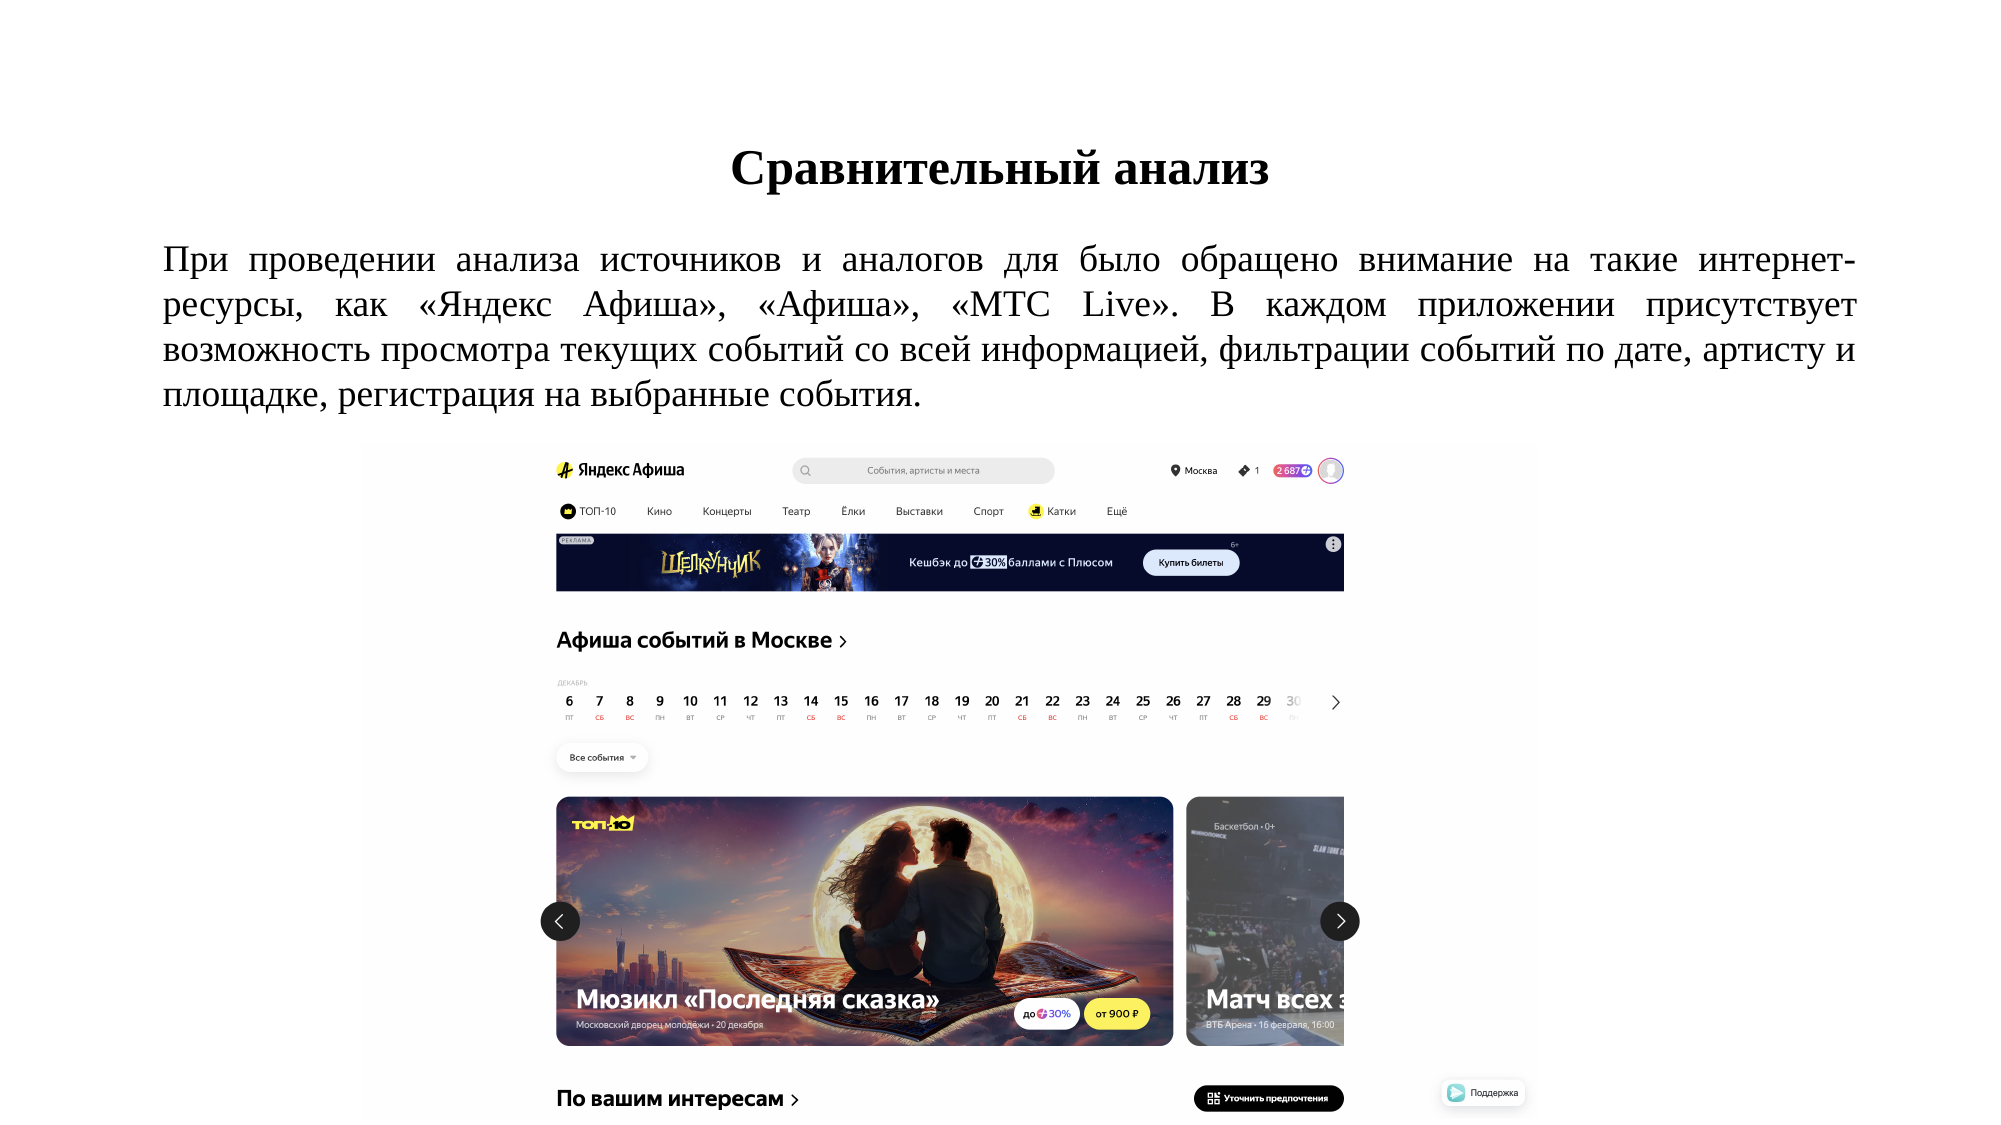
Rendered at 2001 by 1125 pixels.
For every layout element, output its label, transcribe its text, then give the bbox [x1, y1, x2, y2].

picture [362, 443, 1538, 1119]
list При проведении анализа источников и аналогов для было обращено внимание на такие интернет-ресурсы, как «Яндекс Афиша», «Афиша», «МТС Live». В каждом приложении присутствует возможность просмотра текущих событий со всей информацией, фильтрации событий по дате, артисту и площадке, регистрация на выбранные события. [147, 226, 1873, 499]
title Сравнительный анализ [137, 59, 1863, 278]
